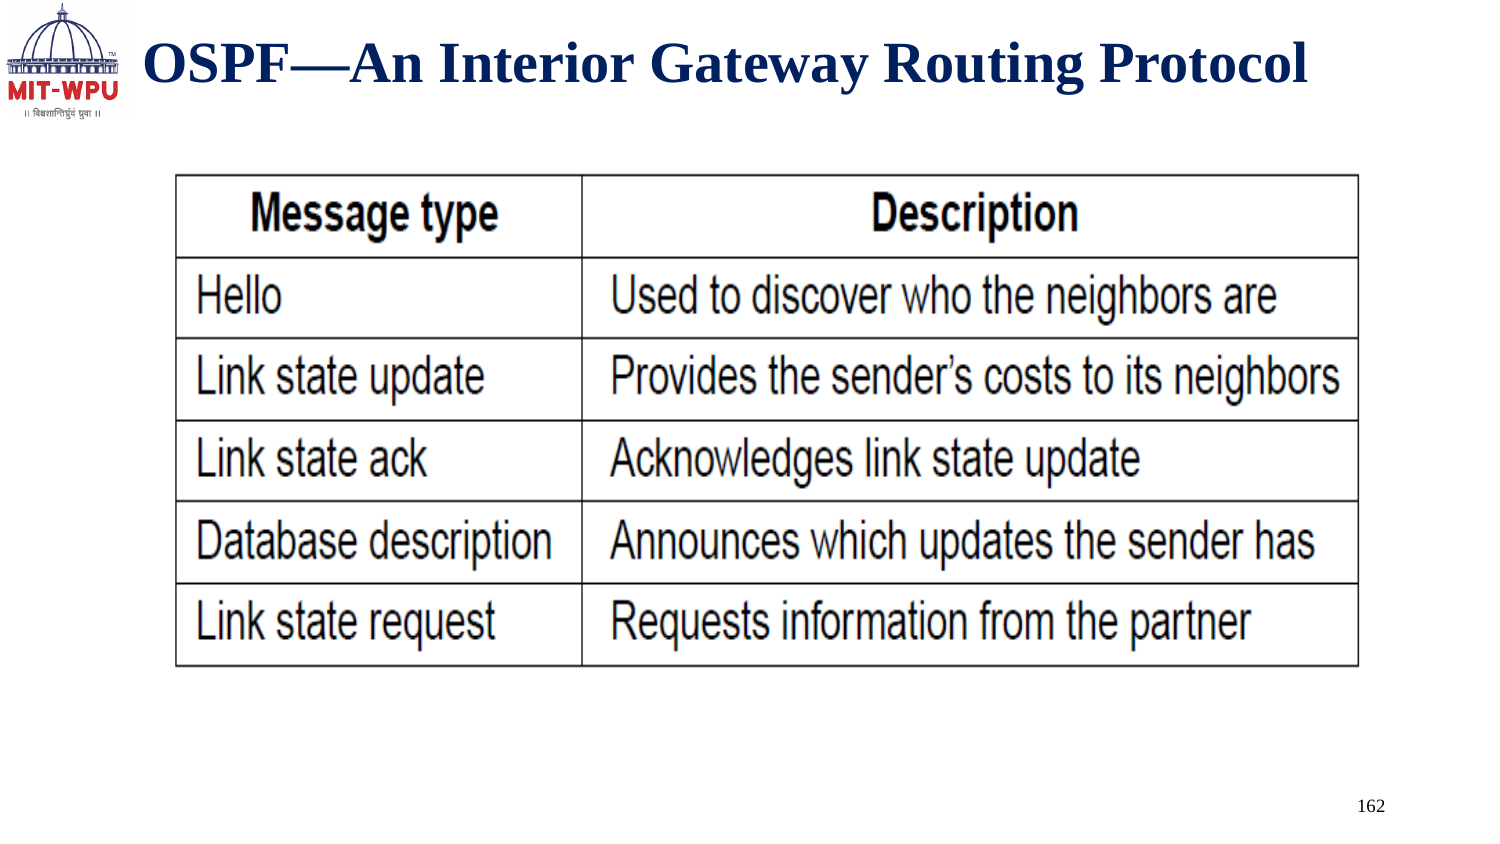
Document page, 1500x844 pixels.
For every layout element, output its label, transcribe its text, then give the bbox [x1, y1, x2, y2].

picture [6, 3, 132, 120]
title OSPF—An Interior Gateway Routing Protocol [132, 23, 1469, 101]
slide_number 162 [1059, 782, 1397, 827]
picture [162, 159, 1373, 690]
